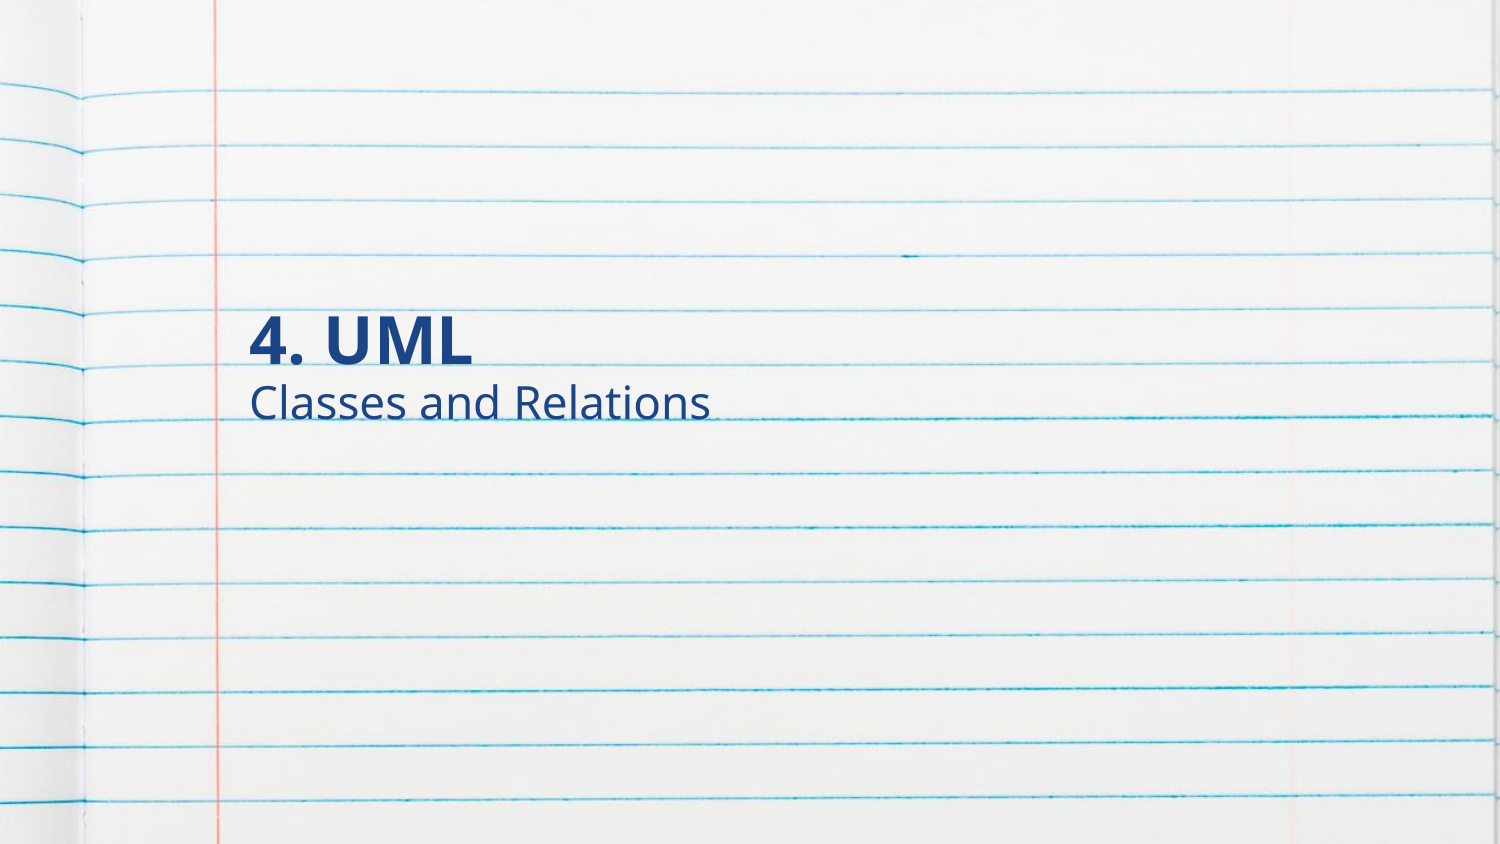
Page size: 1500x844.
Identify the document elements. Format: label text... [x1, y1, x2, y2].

picture [0, 0, 1500, 844]
subtitle Classes and Relations [249, 373, 1388, 503]
title 4. UML [249, 187, 1388, 373]
